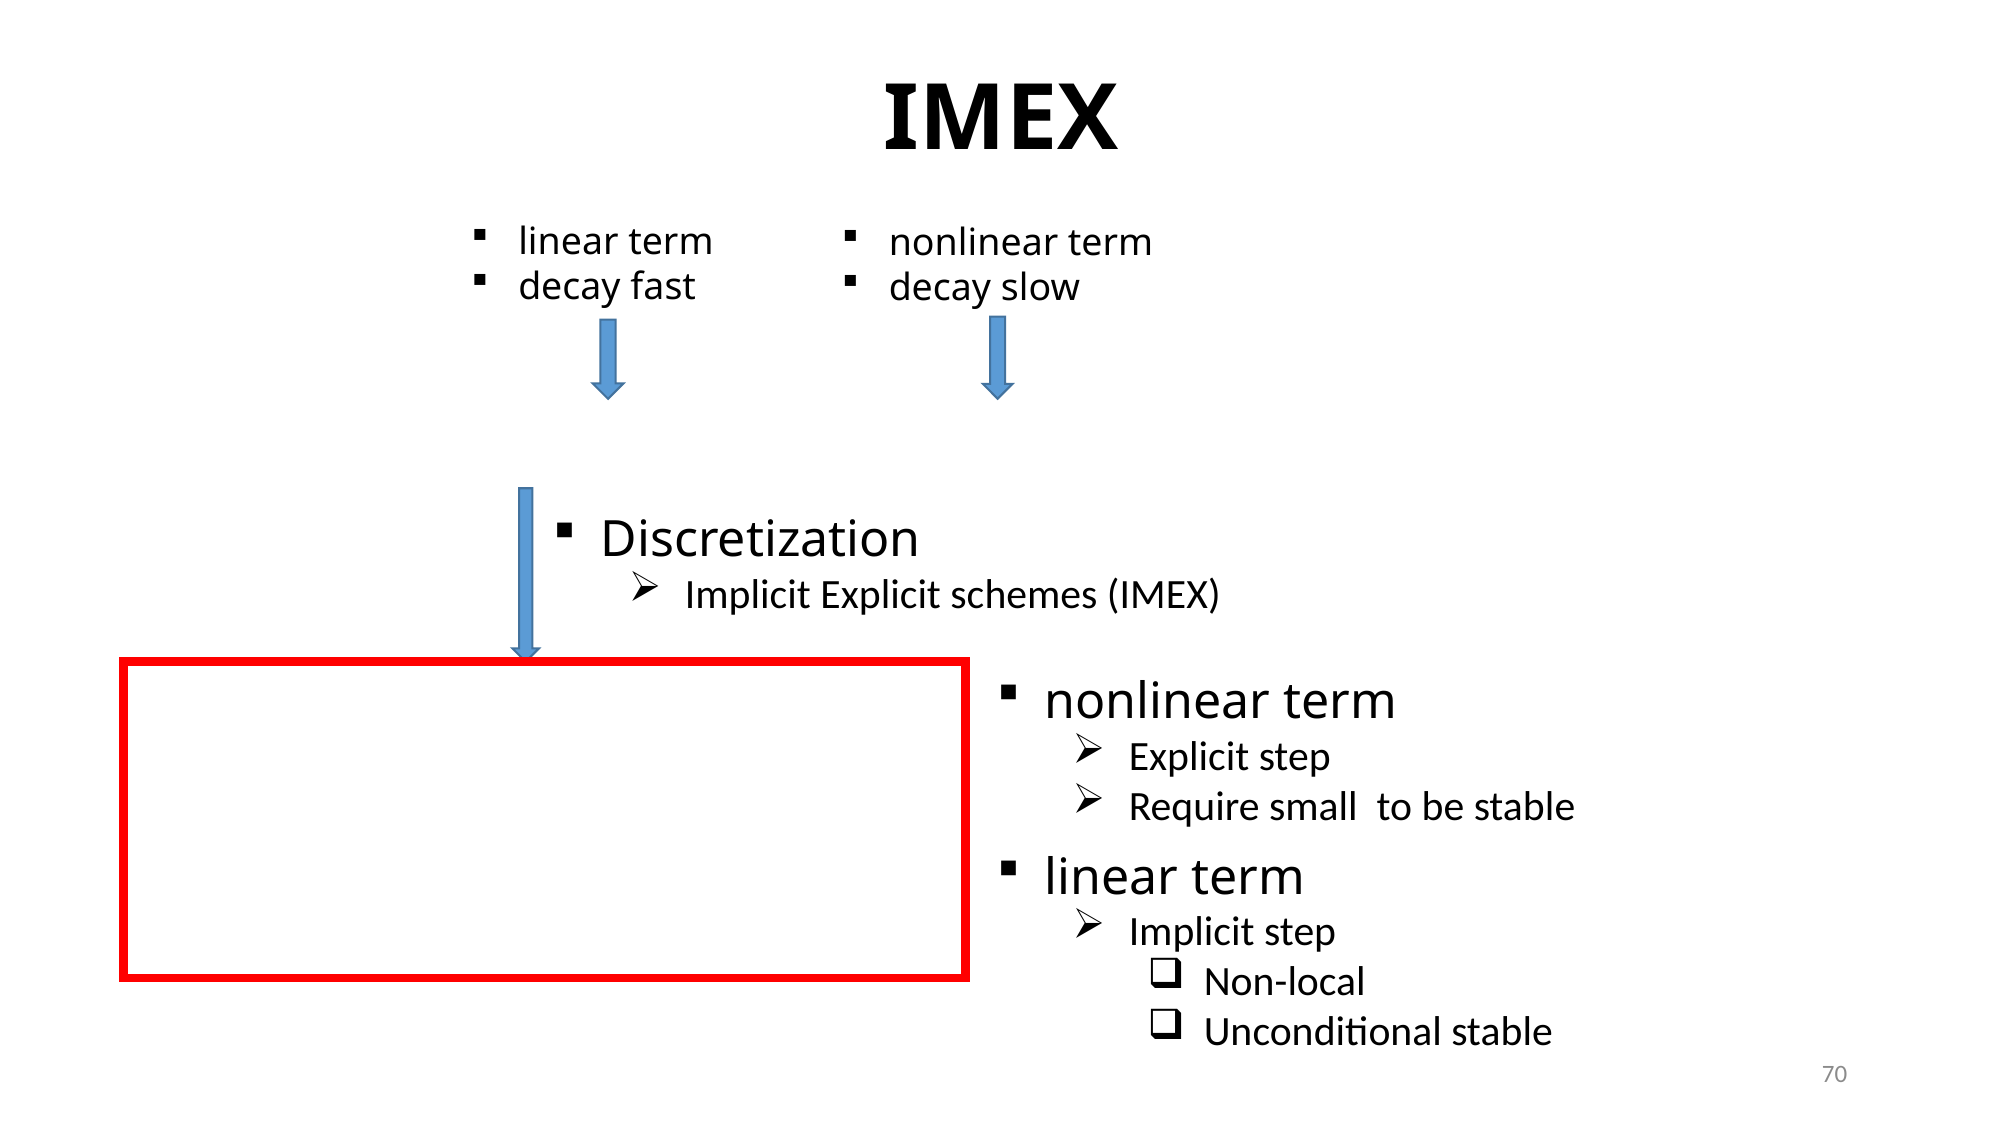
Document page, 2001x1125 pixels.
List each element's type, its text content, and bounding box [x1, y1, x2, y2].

slide_number 70 [1412, 1042, 1863, 1103]
title IMEX [139, 11, 1865, 229]
text_box linear term Implicit step Non-local Unconditional stable [982, 836, 1716, 1062]
text_box [590, 318, 626, 401]
text_box [122, 661, 967, 979]
text_box Discretization Implicit Explicit schemes (IMEX) [539, 499, 1272, 625]
text_box nonlinear term decay slow [827, 210, 1169, 316]
text_box linear term decay fast [456, 210, 729, 315]
text_box [509, 487, 542, 661]
text_box [980, 315, 1015, 401]
